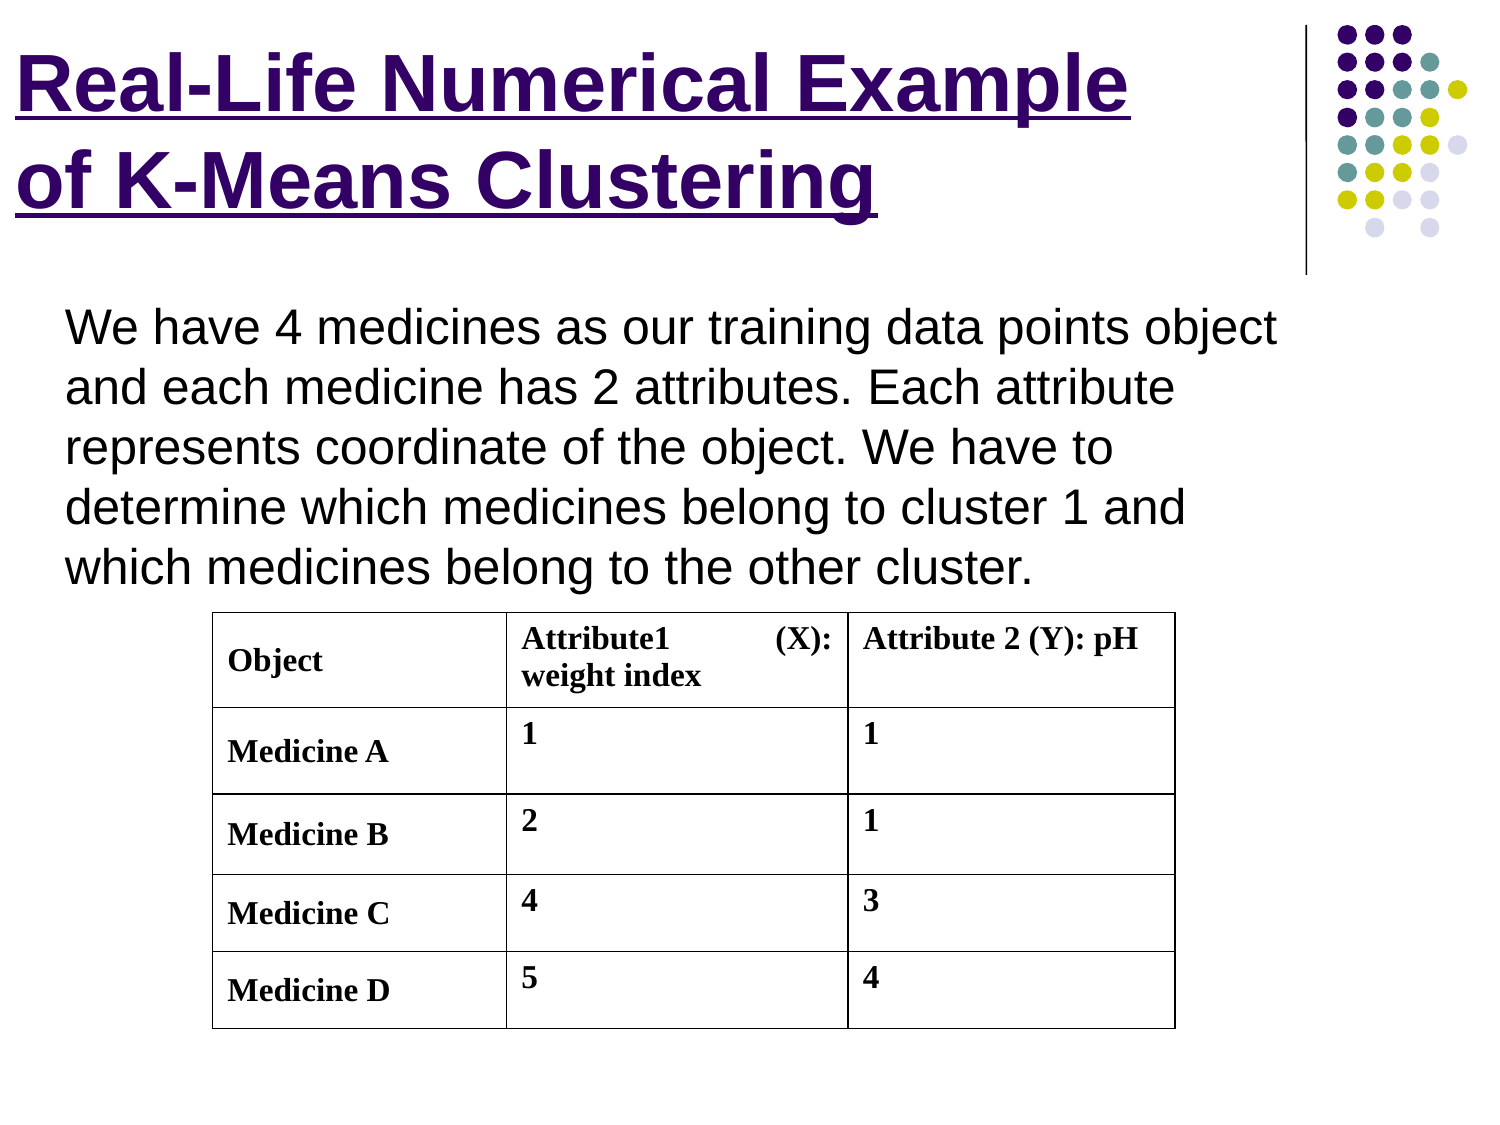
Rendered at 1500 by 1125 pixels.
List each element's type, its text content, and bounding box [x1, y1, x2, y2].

table_cell 5 [507, 952, 847, 1028]
table_header Attribute 2 (Y): pH [849, 613, 1174, 707]
title Real-Life Numerical Example of K-Means Clustering [0, 20, 1238, 233]
table_cell 1 [849, 795, 1174, 874]
table_cell 4 [507, 875, 847, 951]
table_cell Medicine C [213, 875, 506, 951]
table_header Object [213, 613, 506, 707]
table_cell Medicine A [213, 708, 506, 793]
table_cell 2 [507, 795, 847, 874]
text_box We have 4 medicines as our training data points object and each medicine has 2 attributes. Each attribute represents coordinate of the object. We have to determine which medicines belong to cluster 1 and which medicines belong to the other cluster. [49, 287, 1338, 663]
table_cell 1 [507, 708, 847, 793]
table_cell 4 [849, 952, 1174, 1028]
table_cell Medicine B [213, 795, 506, 874]
table_cell 3 [849, 875, 1174, 951]
table_cell Medicine D [213, 952, 506, 1028]
table_cell 1 [849, 708, 1174, 793]
table_header Attribute1 (X): weight index [507, 613, 847, 707]
